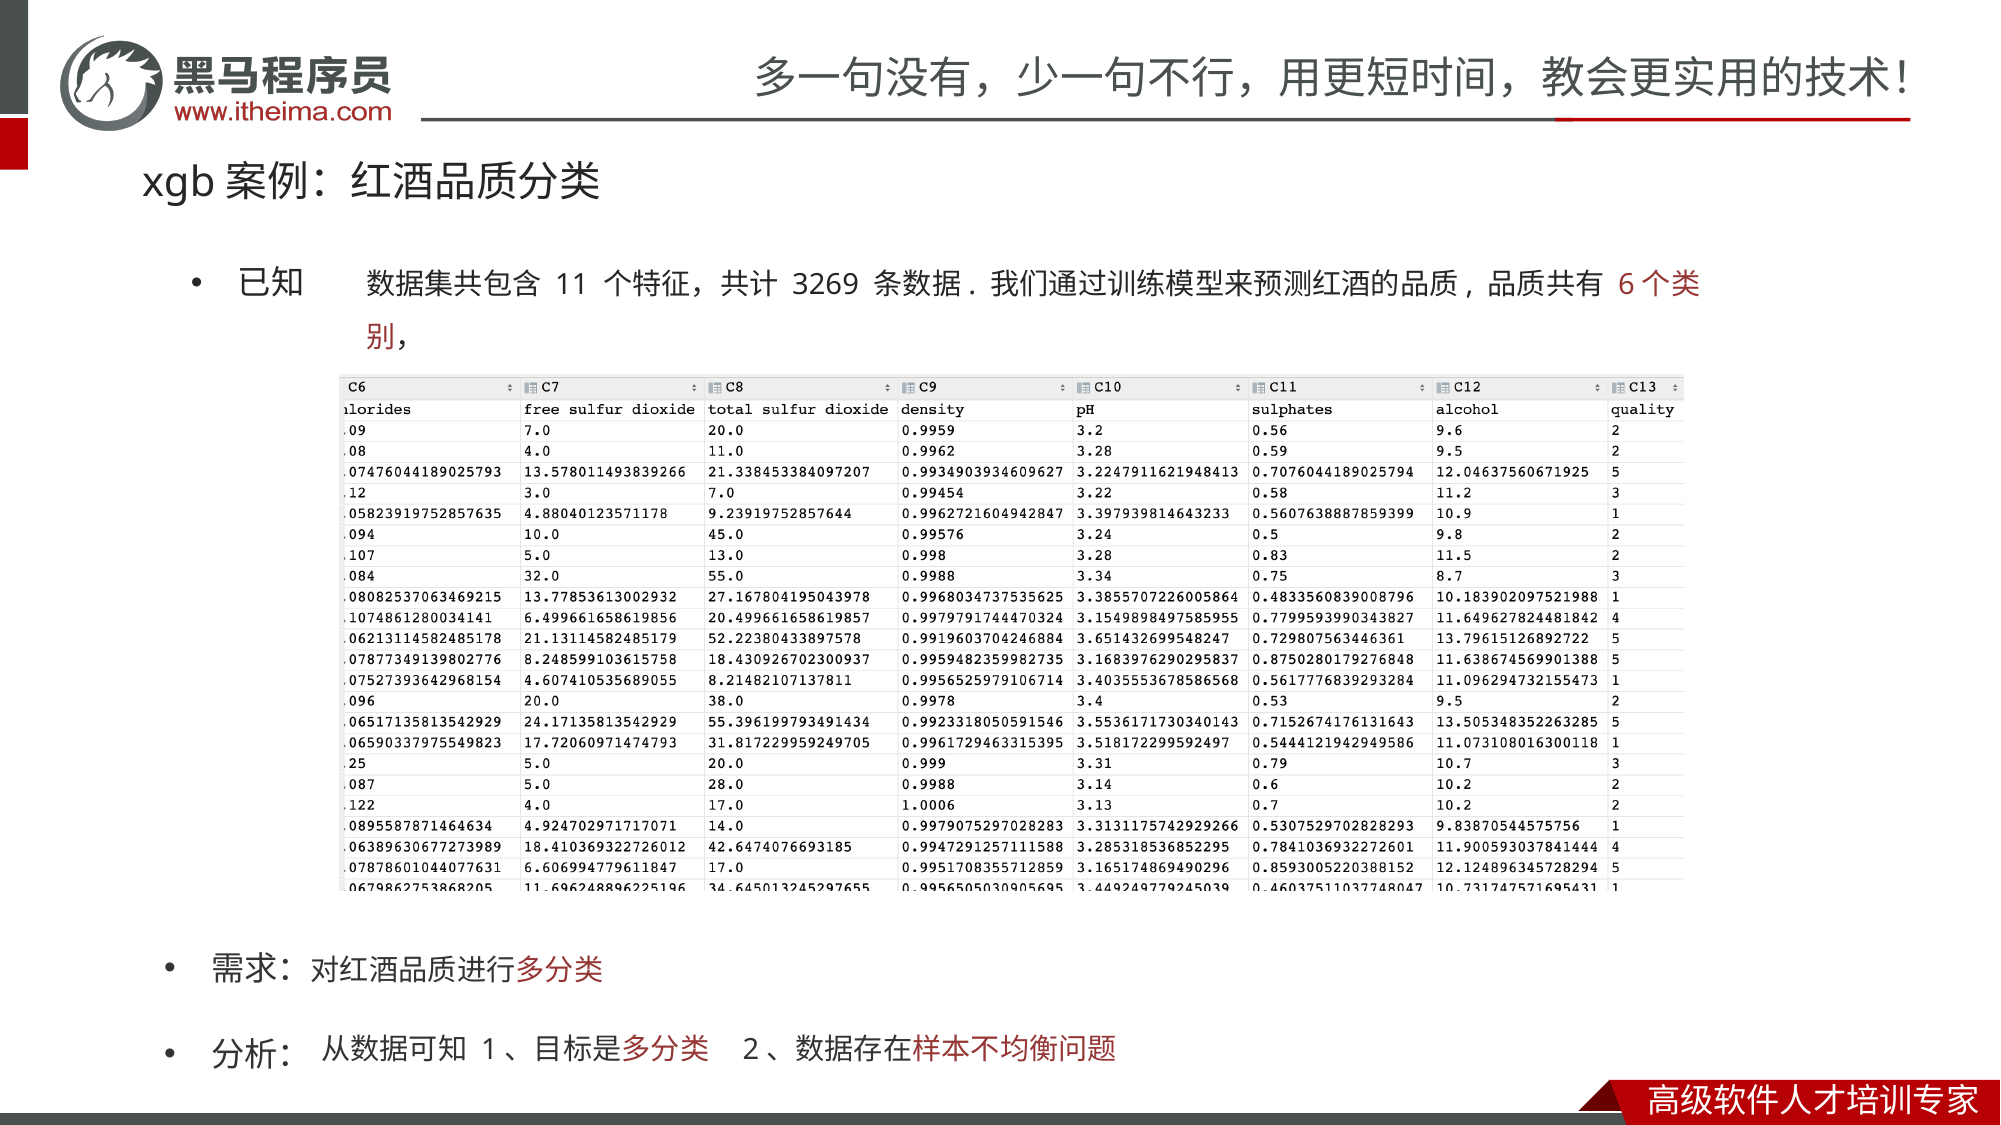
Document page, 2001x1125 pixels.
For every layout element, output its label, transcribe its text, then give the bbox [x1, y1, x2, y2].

picture [14, 0, 453, 179]
text_box 已知 [176, 234, 340, 320]
title xgb案例：红酒品质分类 [116, 137, 1177, 223]
text_box 分析： [149, 1005, 306, 1091]
text_box 从数据可知 1、目标是多分类 2、数据存在样本不均衡问题 [306, 1005, 1297, 1091]
text_box 需求：对红酒品质进行多分类 [149, 919, 822, 1005]
picture [338, 374, 1685, 891]
text_box 数据集共包含 11 个特征，共计 3269 条数据. 我们通过训练模型来预测红酒的品质, 品质共有 6个类别， 分别使用数字:0、 1、2、3、4、5 来表示 [351, 240, 1769, 375]
